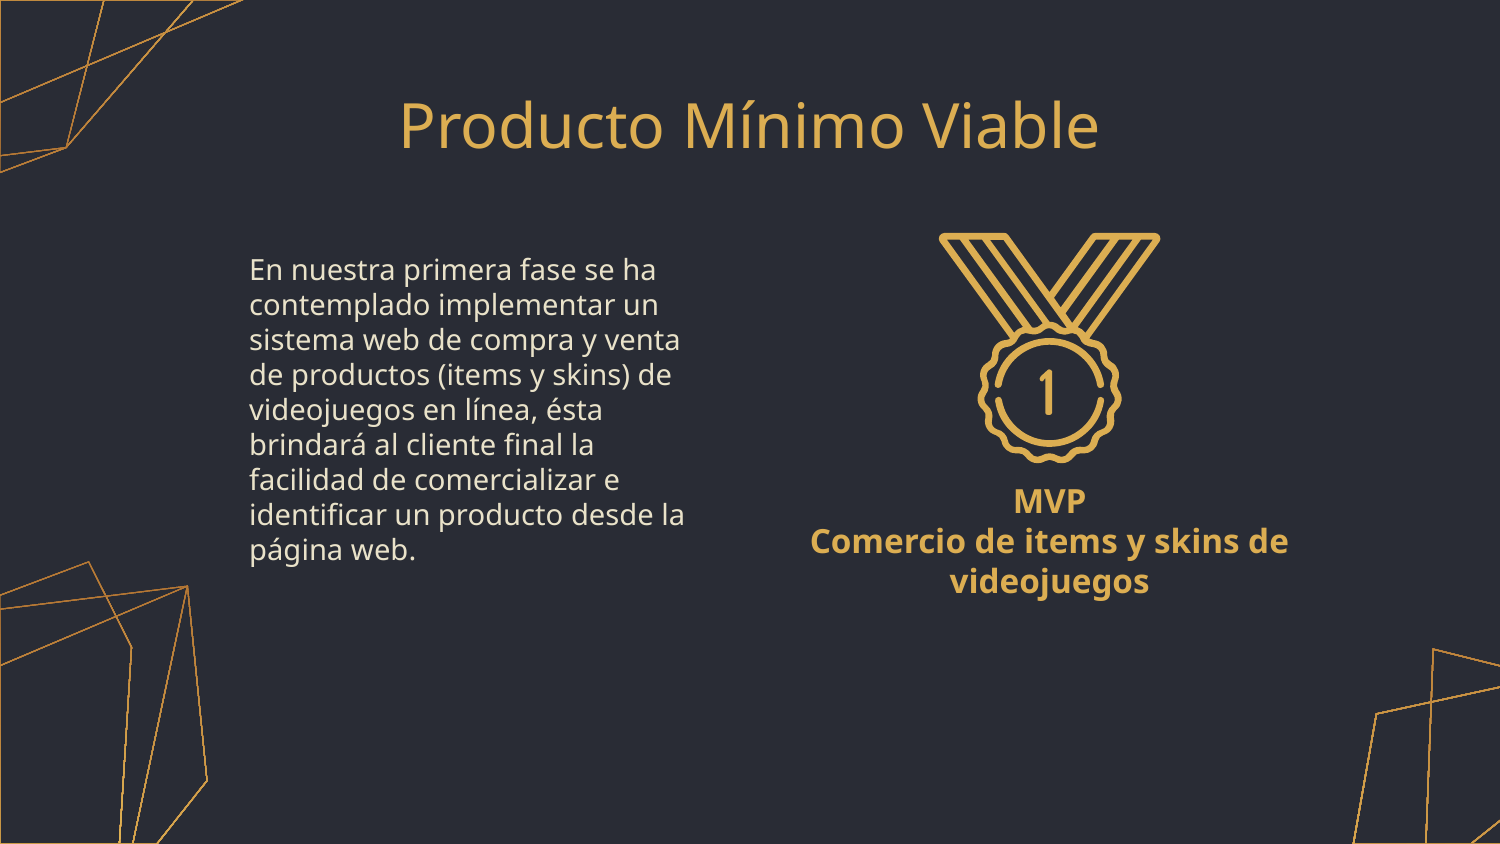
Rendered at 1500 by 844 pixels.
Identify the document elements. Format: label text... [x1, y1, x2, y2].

list En nuestra primera fase se ha contemplado implementar un sistema web de compra y venta de productos (items y skins) de videojuegos en línea, ésta brindará al cliente final la facilidad de comercializar e identificar un producto desde la página web. [234, 200, 718, 653]
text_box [938, 232, 1162, 464]
title Producto Mínimo Viable [327, 88, 1173, 160]
list MVP Comercio de items y skins de videojuegos [769, 484, 1330, 596]
